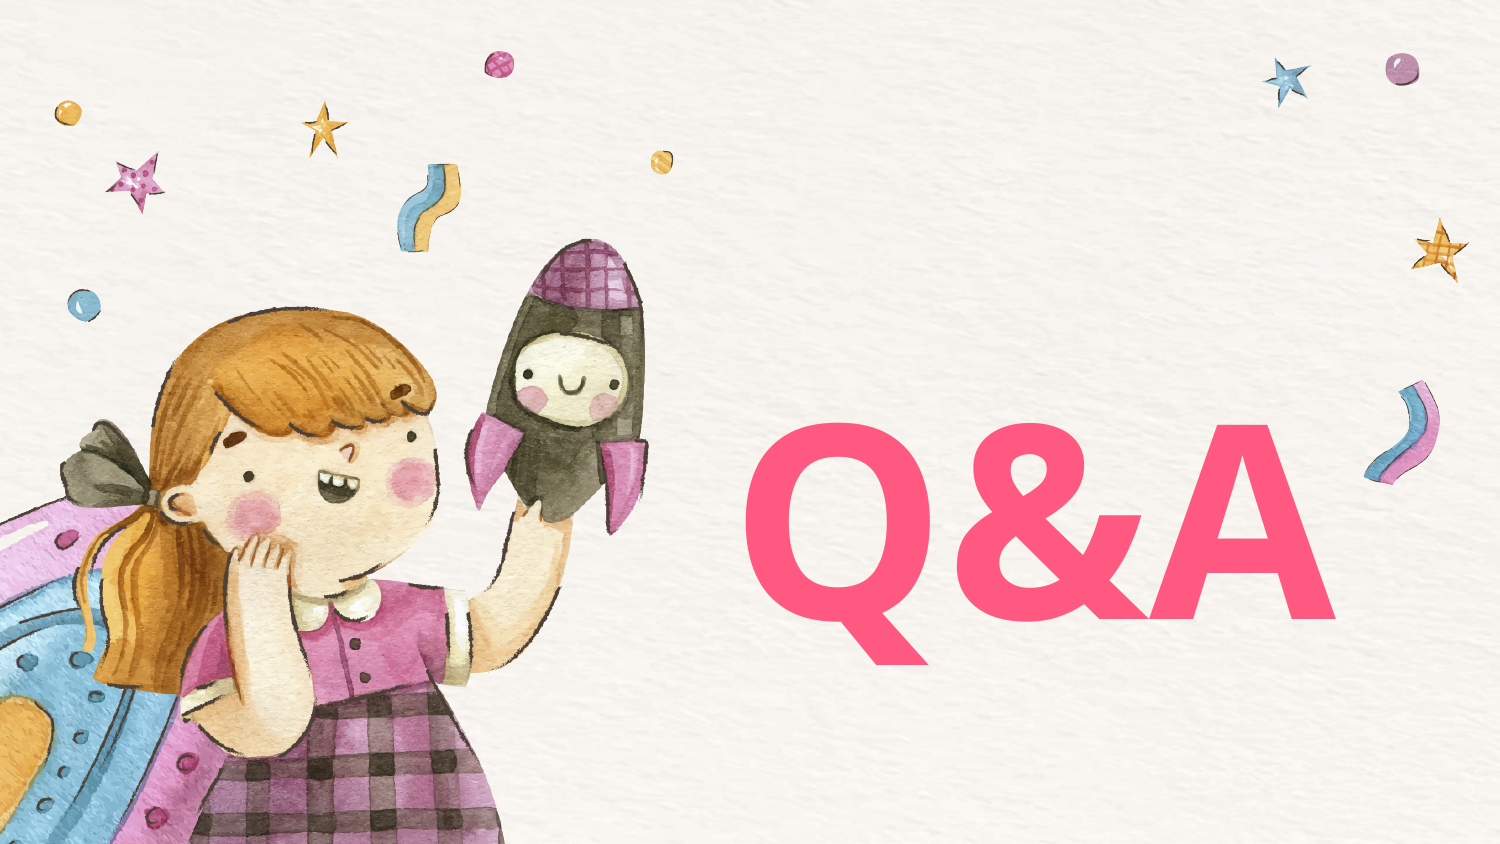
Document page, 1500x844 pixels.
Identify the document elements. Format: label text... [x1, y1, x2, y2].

picture [0, 0, 1500, 844]
title Q&A [694, 255, 1481, 689]
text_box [0, 212, 691, 844]
